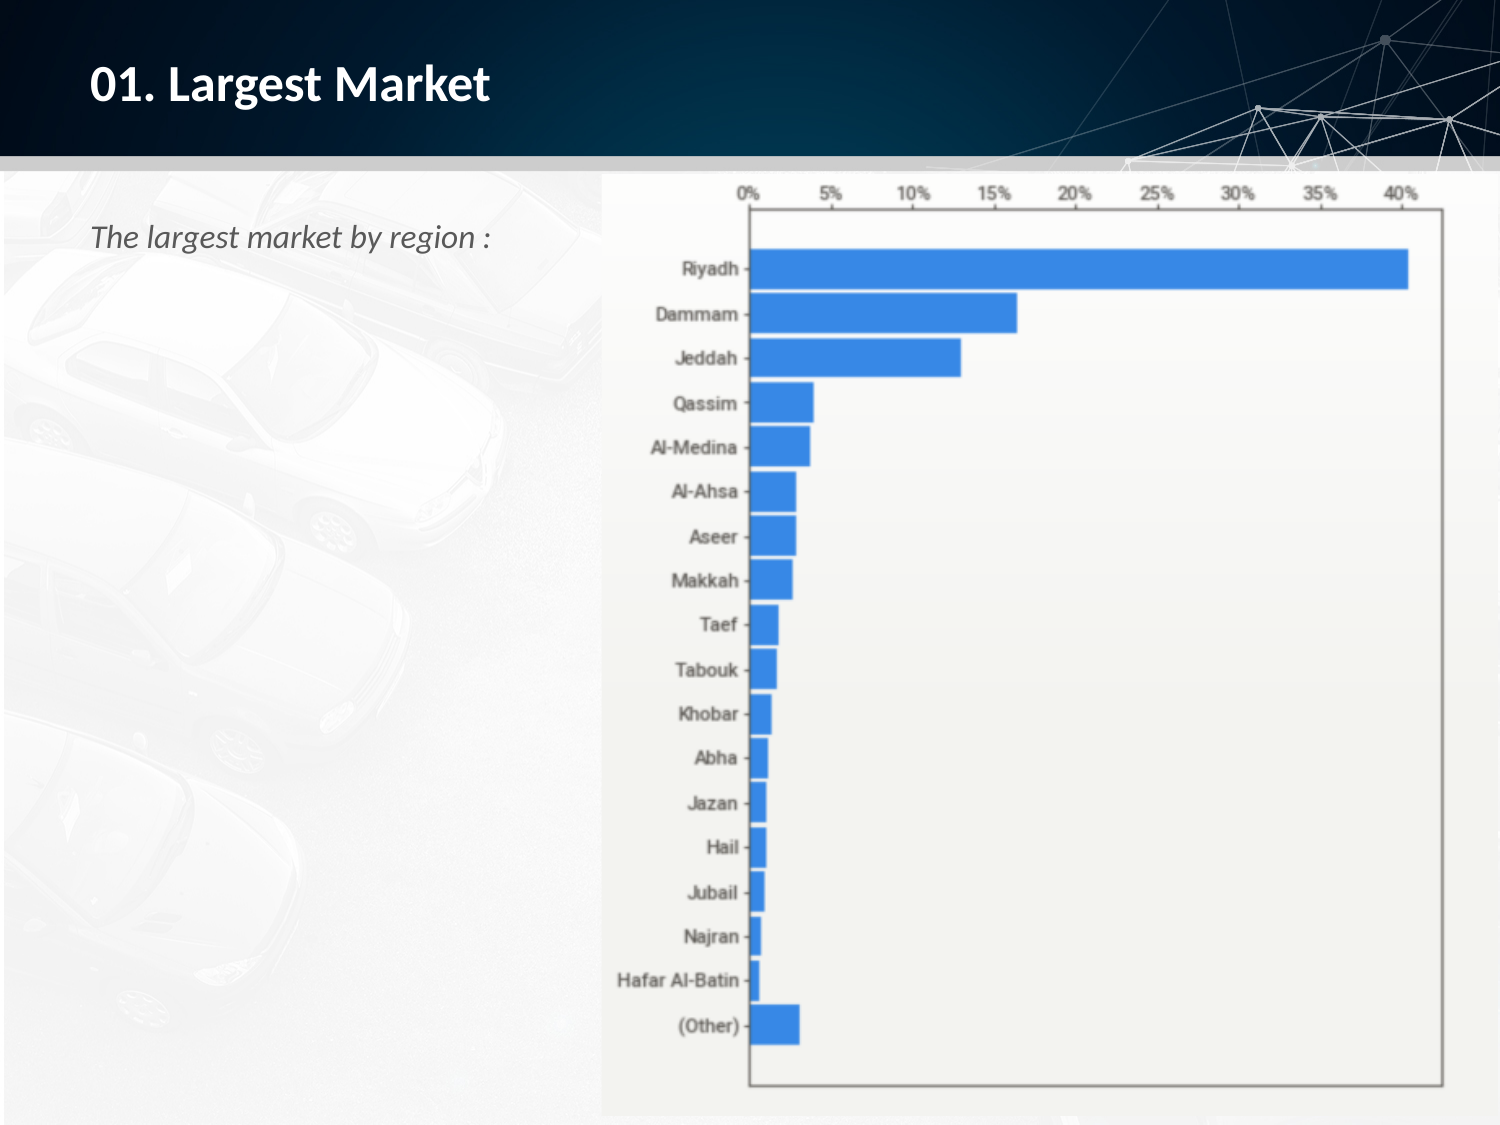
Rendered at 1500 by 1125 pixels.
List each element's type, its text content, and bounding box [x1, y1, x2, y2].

title 01. Largest Market [75, 14, 1444, 146]
picture [0, 0, 1500, 1125]
list The largest market by region : [75, 208, 526, 315]
